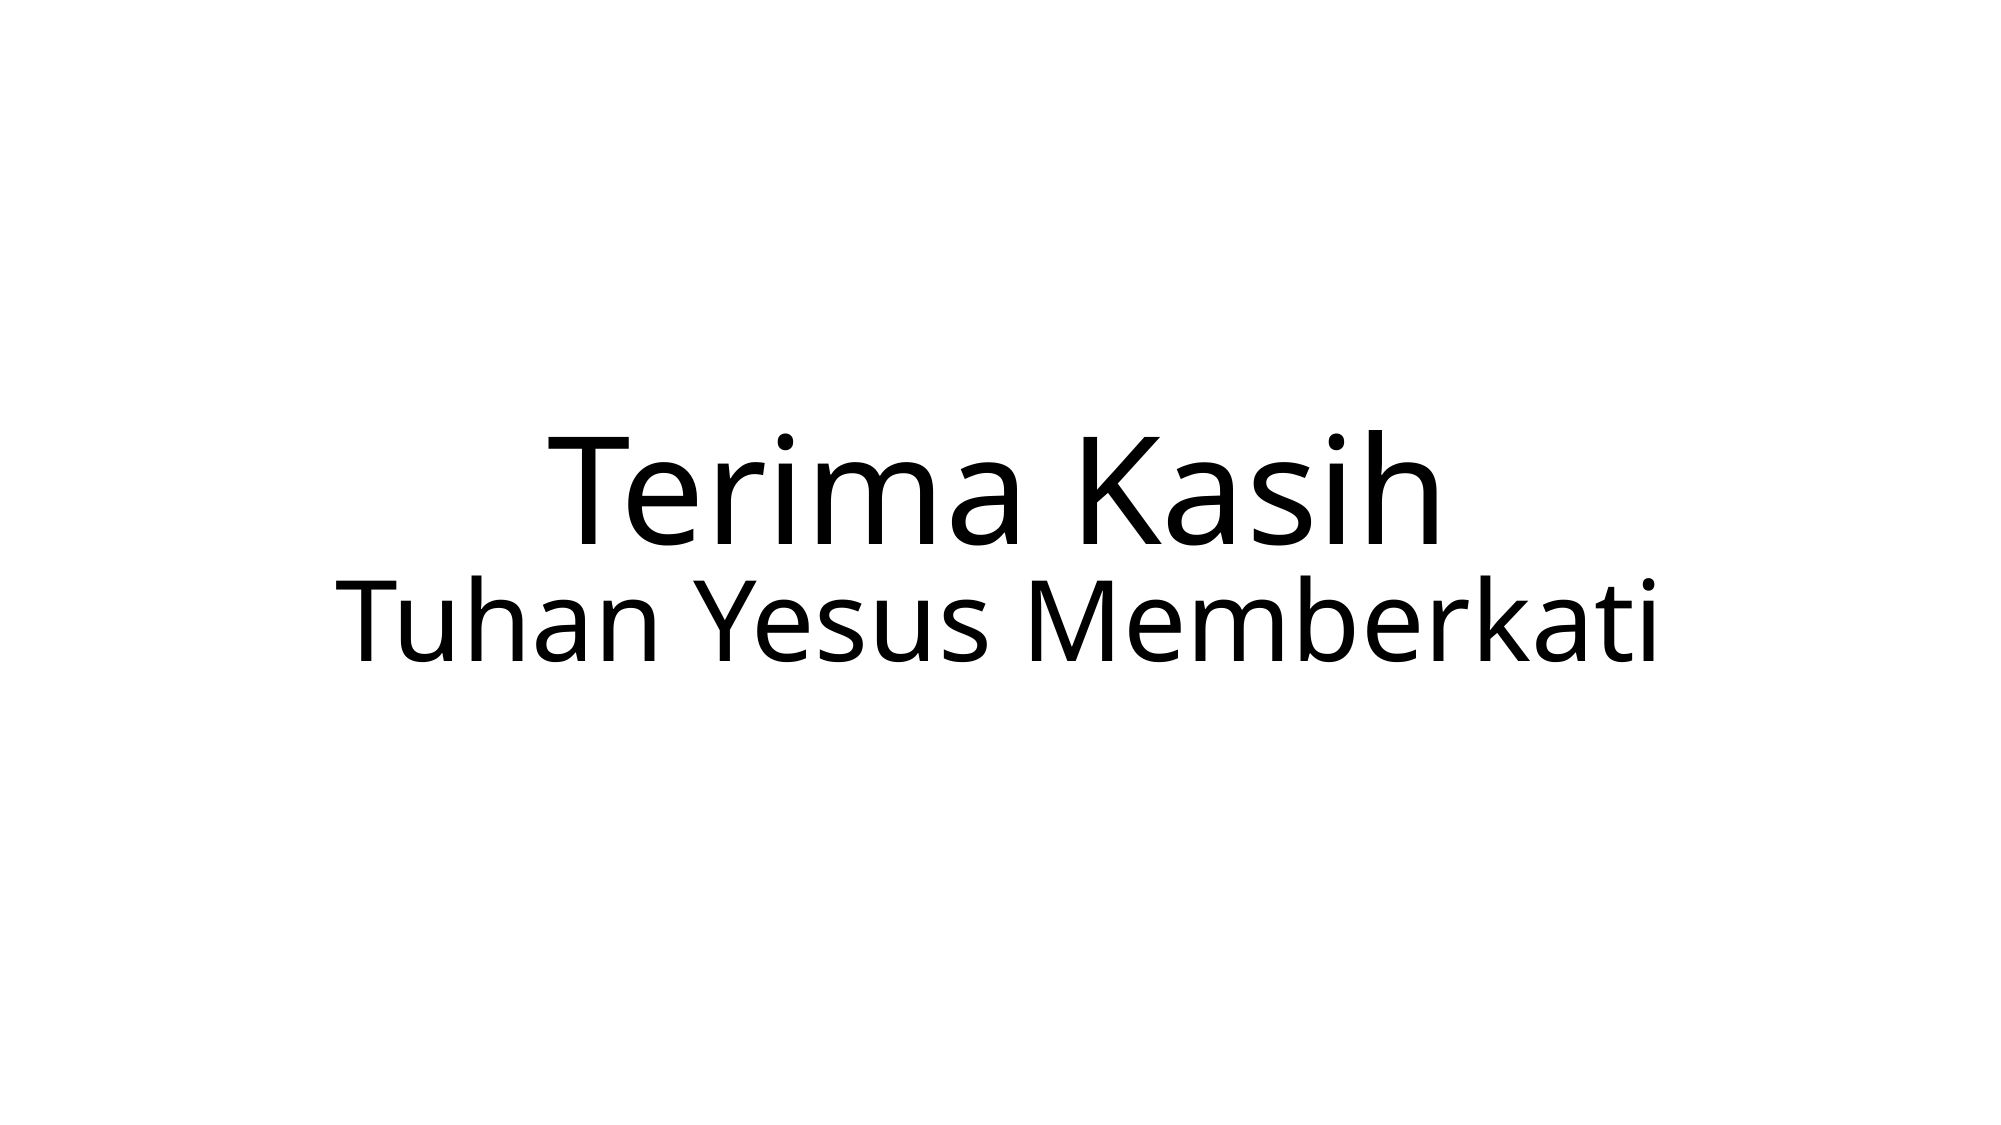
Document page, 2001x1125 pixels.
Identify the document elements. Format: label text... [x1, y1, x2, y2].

text_box Tuhan Yesus Memberkati [192, 541, 1808, 692]
text_box Terima Kasih [385, 387, 1612, 541]
